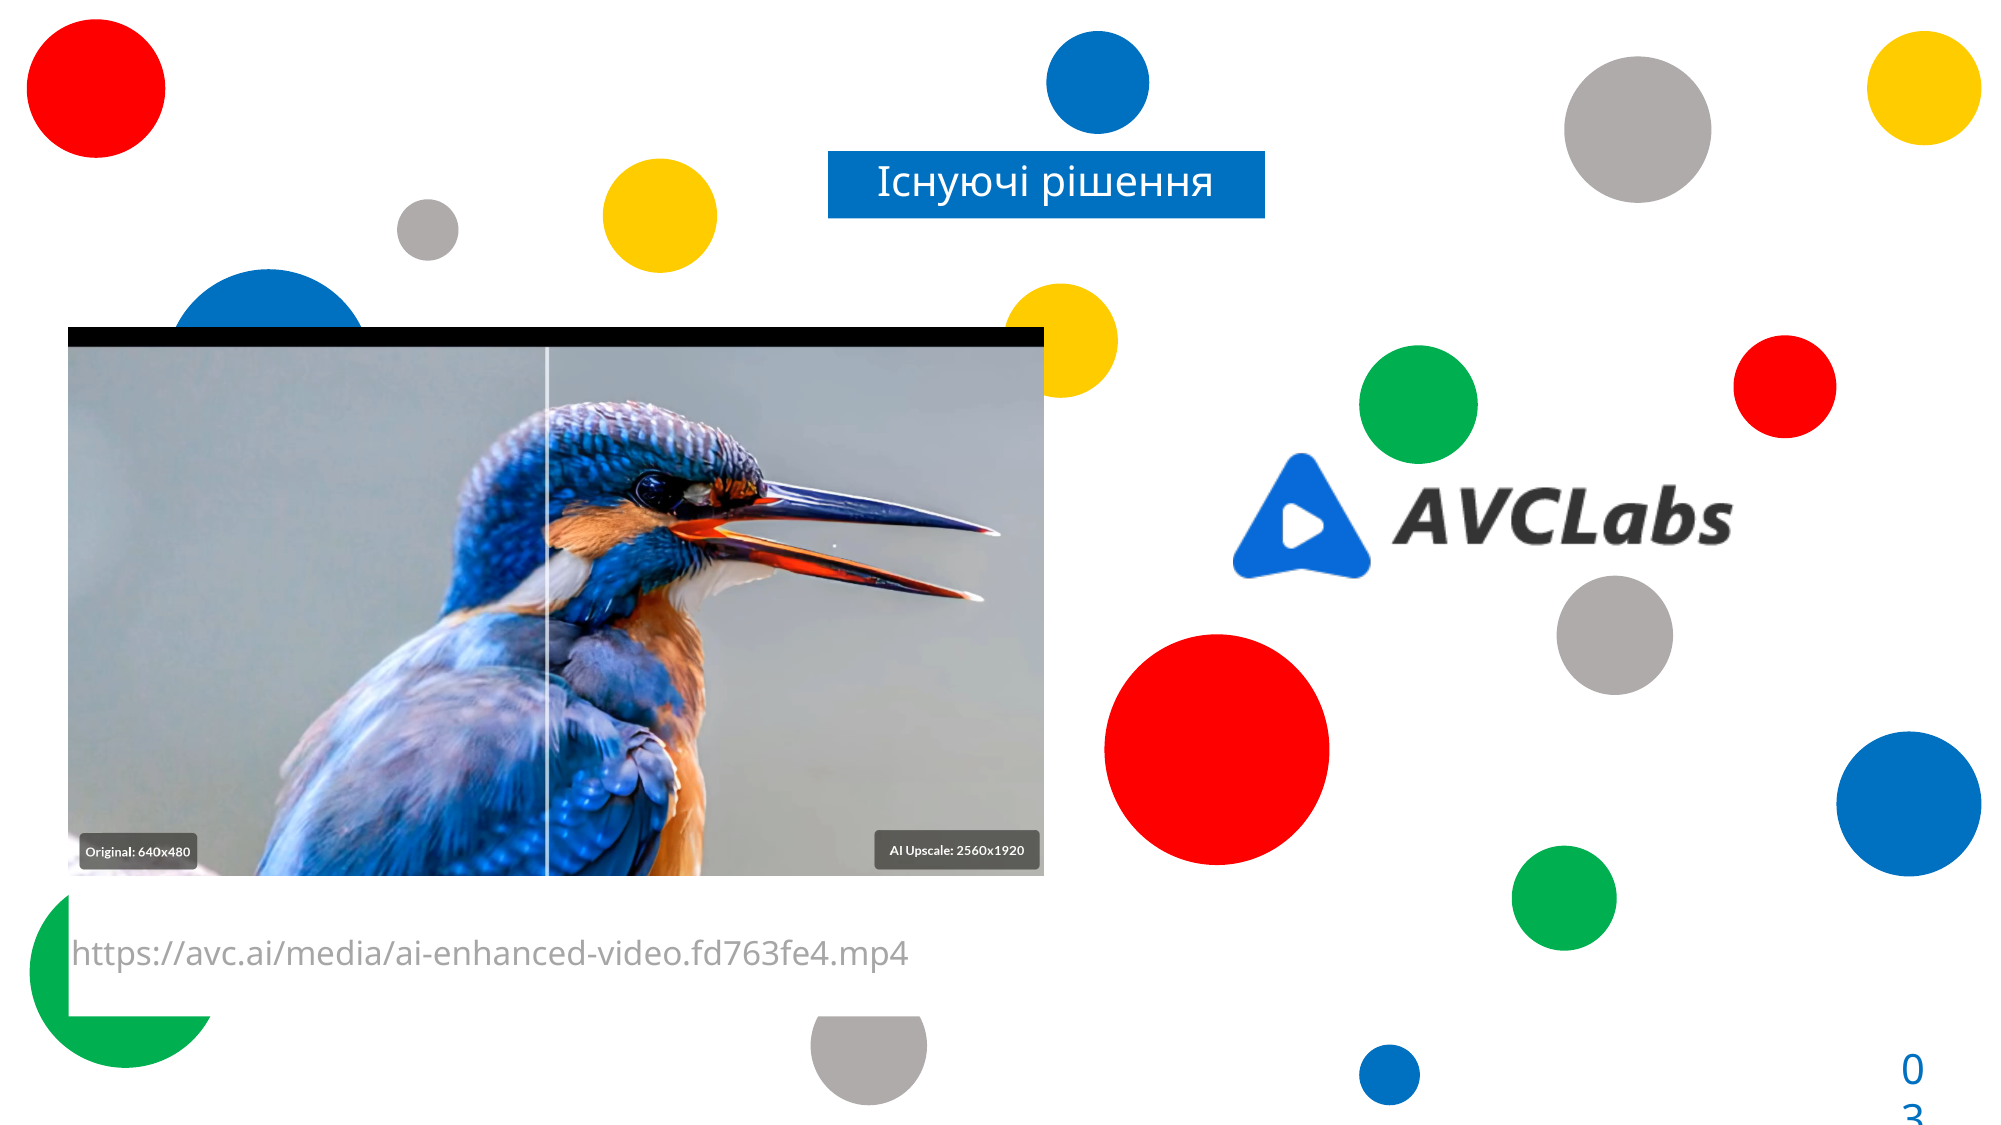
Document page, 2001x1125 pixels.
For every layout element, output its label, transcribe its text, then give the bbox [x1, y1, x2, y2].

text_box https://avc.ai/media/ai-enhanced-video.fd763fe4.mp4 [56, 924, 1013, 980]
text_box [1510, 844, 1618, 952]
text_box [1358, 1043, 1421, 1107]
text_box [174, 268, 363, 327]
text_box [1555, 591, 1675, 696]
text_box Існуючі рішення [837, 147, 1254, 213]
text_box [1045, 29, 1151, 135]
text_box [809, 1017, 929, 1107]
text_box [1004, 282, 1119, 399]
text_box [1358, 344, 1479, 440]
picture [1233, 440, 1734, 591]
text_box [601, 157, 719, 274]
text_box [396, 198, 460, 262]
text_box [25, 18, 167, 159]
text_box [67, 327, 1045, 877]
text_box [1563, 55, 1713, 204]
text_box 03 [1886, 1035, 1957, 1125]
text_box [1732, 334, 1838, 440]
text_box [1866, 29, 1983, 147]
text_box [1103, 633, 1331, 867]
text_box [67, 437, 1062, 1017]
text_box [827, 150, 1266, 219]
text_box [1835, 730, 1983, 878]
text_box [28, 894, 212, 1069]
